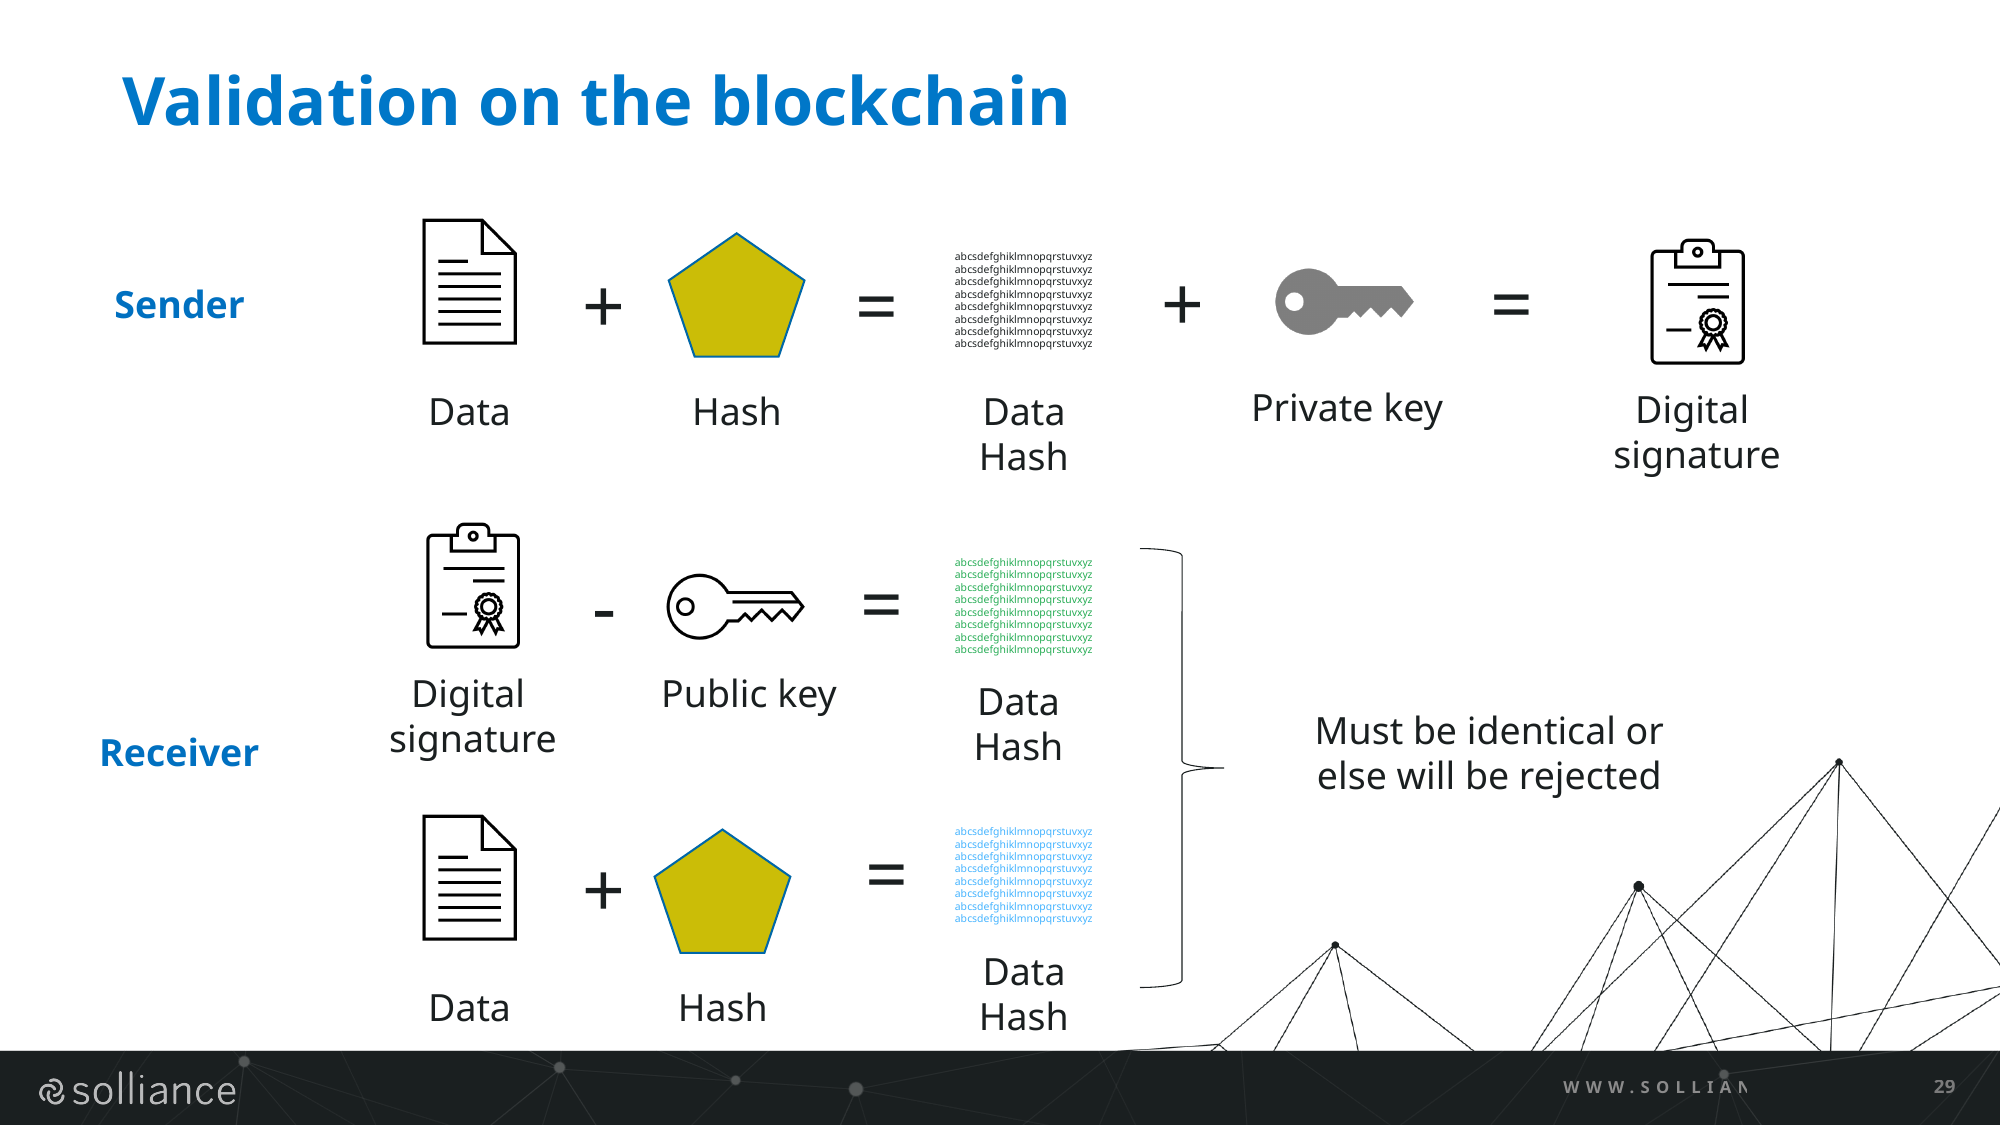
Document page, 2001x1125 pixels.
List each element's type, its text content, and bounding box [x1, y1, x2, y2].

text_box Digital signature [340, 662, 606, 767]
text_box Data Hash [936, 940, 1111, 1046]
text_box = [799, 819, 927, 924]
text_box Digital signature [1564, 378, 1830, 484]
title Validation on the blockchain [107, 56, 1894, 150]
picture [1622, 226, 1773, 377]
text_box + [545, 250, 692, 356]
text_box Receiver [44, 722, 315, 782]
picture [660, 531, 811, 682]
text_box Must be identical or else will be rejected [1263, 699, 1716, 805]
picture [397, 510, 548, 661]
slide_number 29 [1908, 1060, 1981, 1116]
text_box Hash [635, 976, 810, 1037]
text_box Private key [1214, 376, 1480, 437]
text_box Data [382, 976, 557, 1037]
text_box Public key [616, 662, 882, 723]
text_box [1139, 548, 1225, 989]
text_box abcsdefghiklmnopqrstuvxyz abcsdefghiklmnopqrstuvxyz abcsdefghiklmnopqrstuvxyz abcsdefghiklmnopqrstuvxyz abcsdefghiklmnopqrstuvxyz abcsdefghiklmnopqrstuvxyz abcsdefghiklmnopqrstuvxyz abcsdefghiklmnopqrstuvxyz [927, 243, 1121, 358]
text_box [667, 232, 806, 358]
text_box - [548, 552, 660, 657]
text_box Data [382, 380, 557, 441]
text_box = [789, 251, 964, 357]
picture [394, 802, 545, 953]
text_box + [1121, 248, 1269, 354]
text_box Data Hash [931, 670, 1106, 776]
text_box Sender [44, 273, 316, 334]
picture [869, 668, 2000, 1051]
text_box abcsdefghiklmnopqrstuvxyz abcsdefghiklmnopqrstuvxyz abcsdefghiklmnopqrstuvxyz abcsdefghiklmnopqrstuvxyz abcsdefghiklmnopqrstuvxyz abcsdefghiklmnopqrstuvxyz abcsdefghiklmnopqrstuvxyz abcsdefghiklmnopqrstuvxyz [927, 817, 1121, 933]
footer WWW.SOLLIANCE.NET [1186, 1060, 1862, 1116]
text_box [653, 828, 792, 954]
picture [1269, 226, 1420, 377]
picture [394, 206, 545, 357]
picture [39, 1071, 236, 1105]
text_box abcsdefghiklmnopqrstuvxyz abcsdefghiklmnopqrstuvxyz abcsdefghiklmnopqrstuvxyz abcsdefghiklmnopqrstuvxyz abcsdefghiklmnopqrstuvxyz abcsdefghiklmnopqrstuvxyz abcsdefghiklmnopqrstuvxyz abcsdefghiklmnopqrstuvxyz [927, 548, 1121, 663]
text_box = [811, 549, 927, 654]
text_box Hash [650, 380, 824, 440]
text_box = [1425, 248, 1600, 354]
text_box Data Hash [936, 380, 1111, 485]
text_box + [545, 834, 691, 940]
